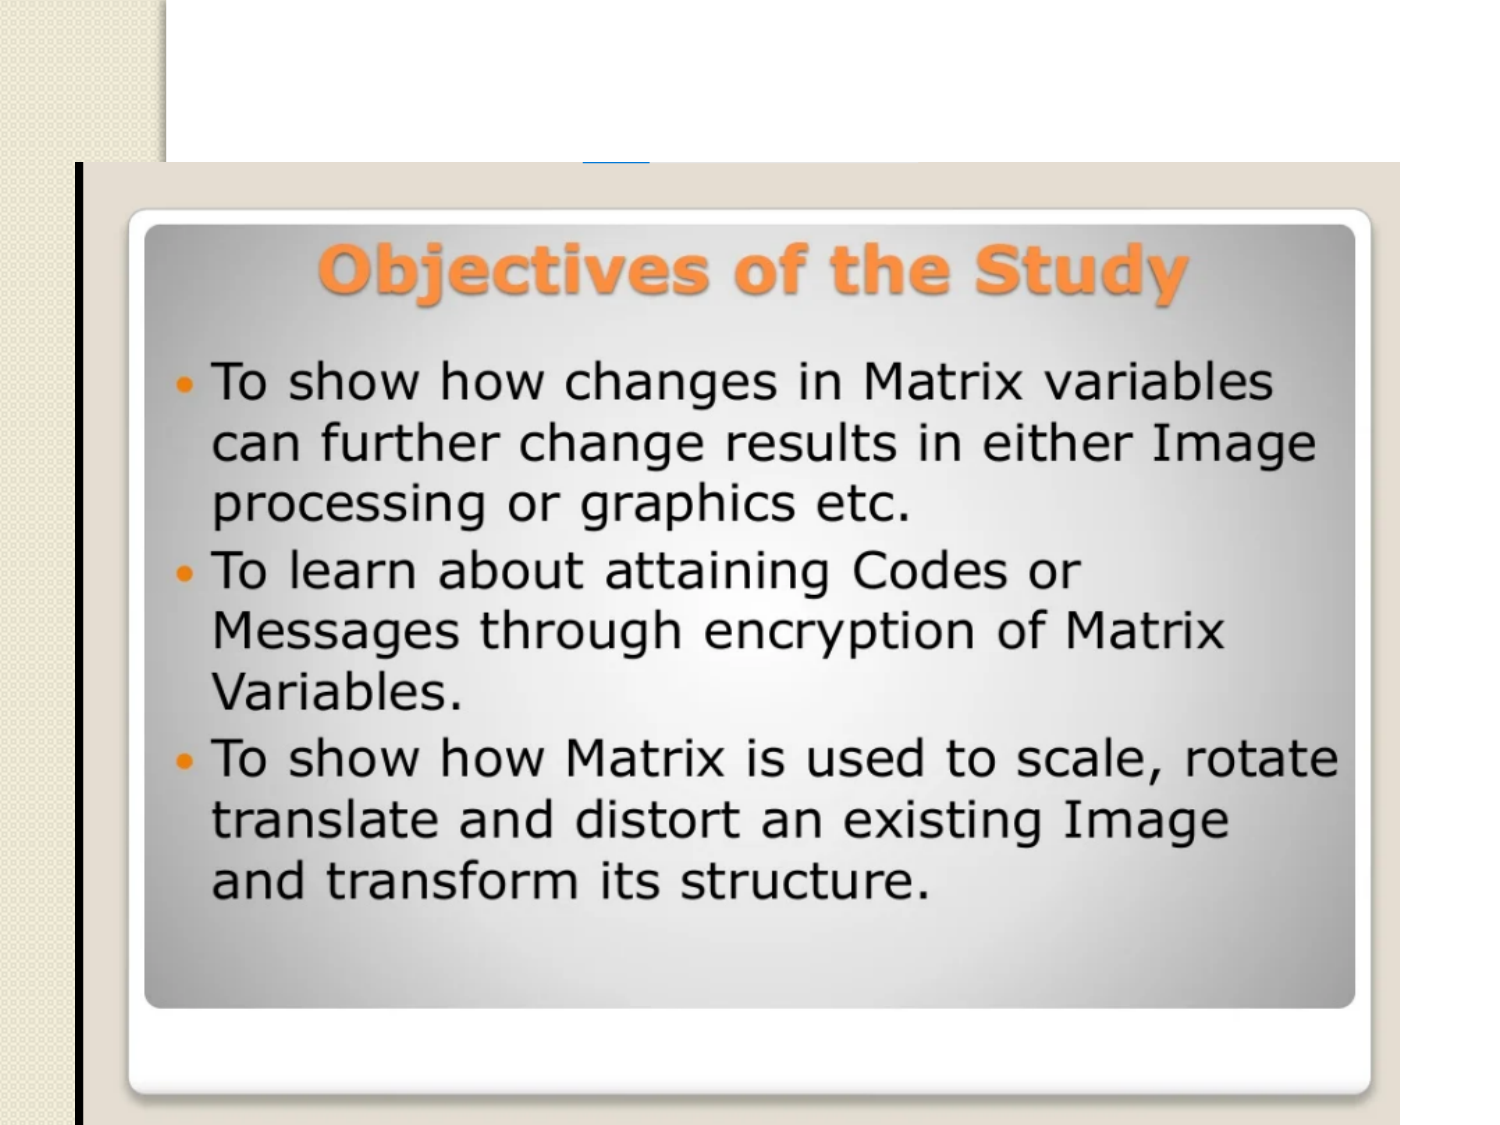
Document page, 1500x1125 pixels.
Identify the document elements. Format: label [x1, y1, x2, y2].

picture [74, 162, 1401, 1125]
